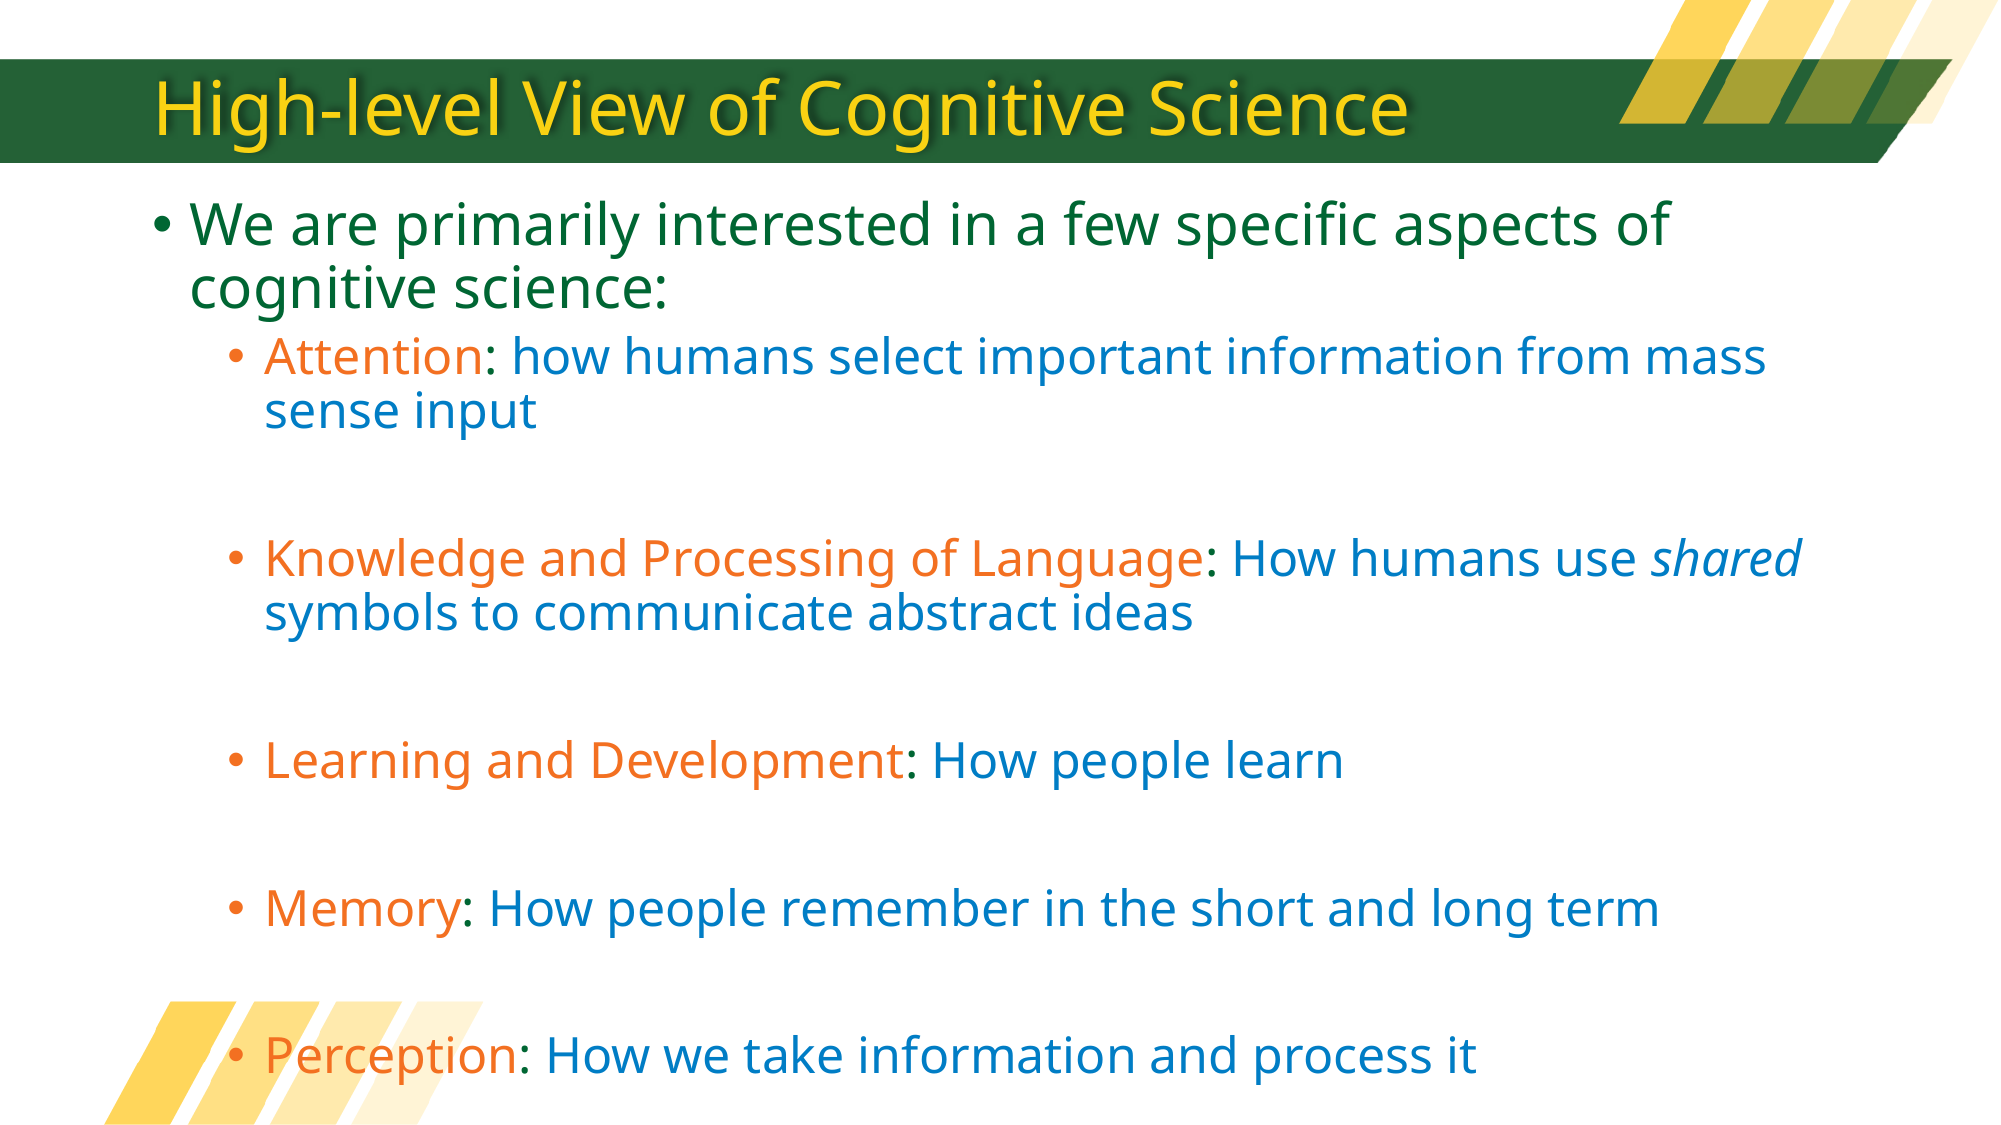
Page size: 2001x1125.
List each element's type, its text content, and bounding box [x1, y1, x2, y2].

list We are primarily interested in a few specific aspects of cognitive science: Attention: how humans select important information from mass sense input Knowledge and Processing of Language: How humans use shared symbols to communicate abstract ideas Learning and Development: How people learn Memory: How people remember in the short and long term Perception: How we take information and process it [137, 187, 1863, 1014]
title High-level View of Cognitive Science [137, 59, 1863, 163]
picture [101, 1001, 484, 1125]
picture [1616, 0, 1999, 124]
